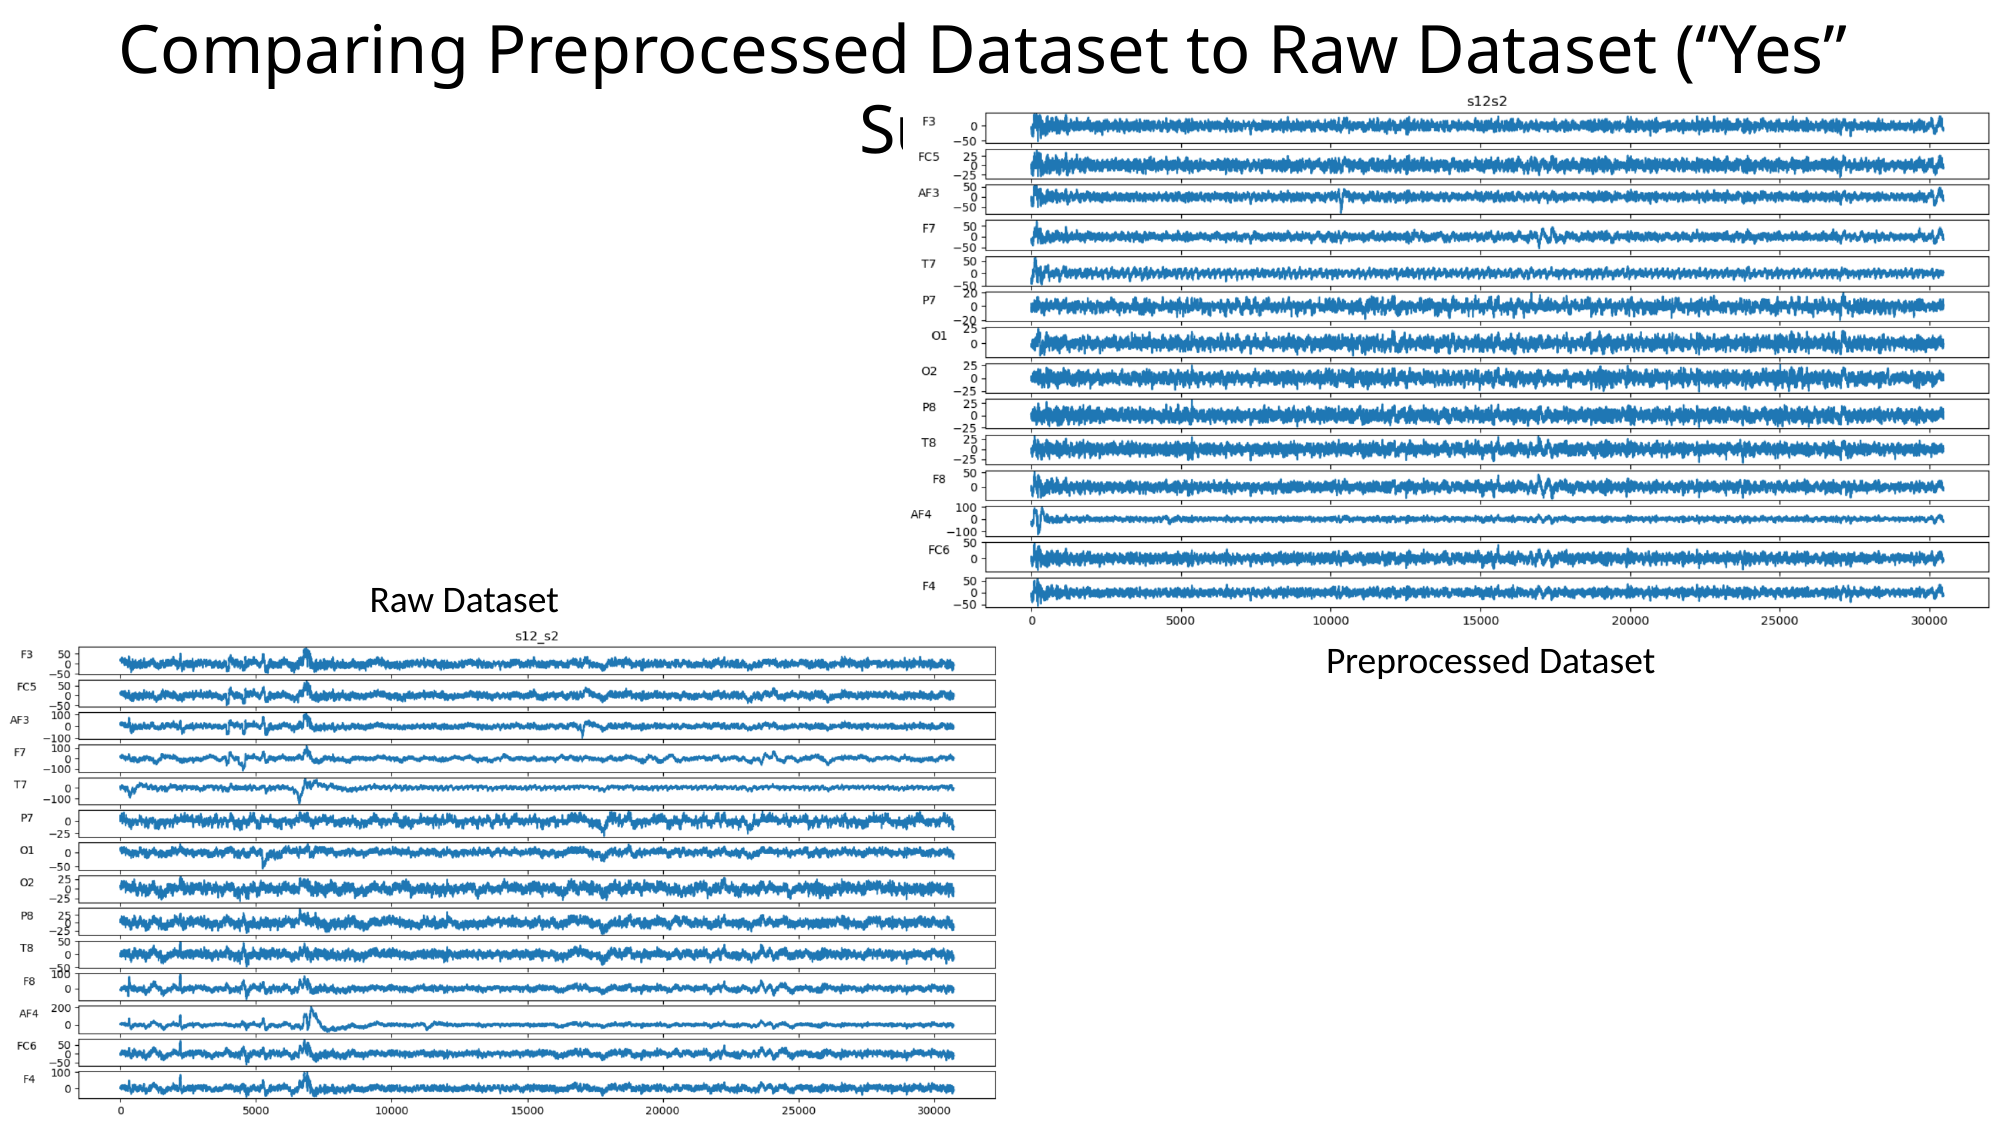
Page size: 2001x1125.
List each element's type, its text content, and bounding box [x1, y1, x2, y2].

text_box Comparing Preprocessed Dataset to Raw Dataset (“Yes” Subject) [84, 0, 1885, 175]
text_box Raw Dataset [354, 567, 764, 628]
picture [0, 93, 2000, 1125]
text_box Preprocessed Dataset [1311, 629, 1720, 689]
